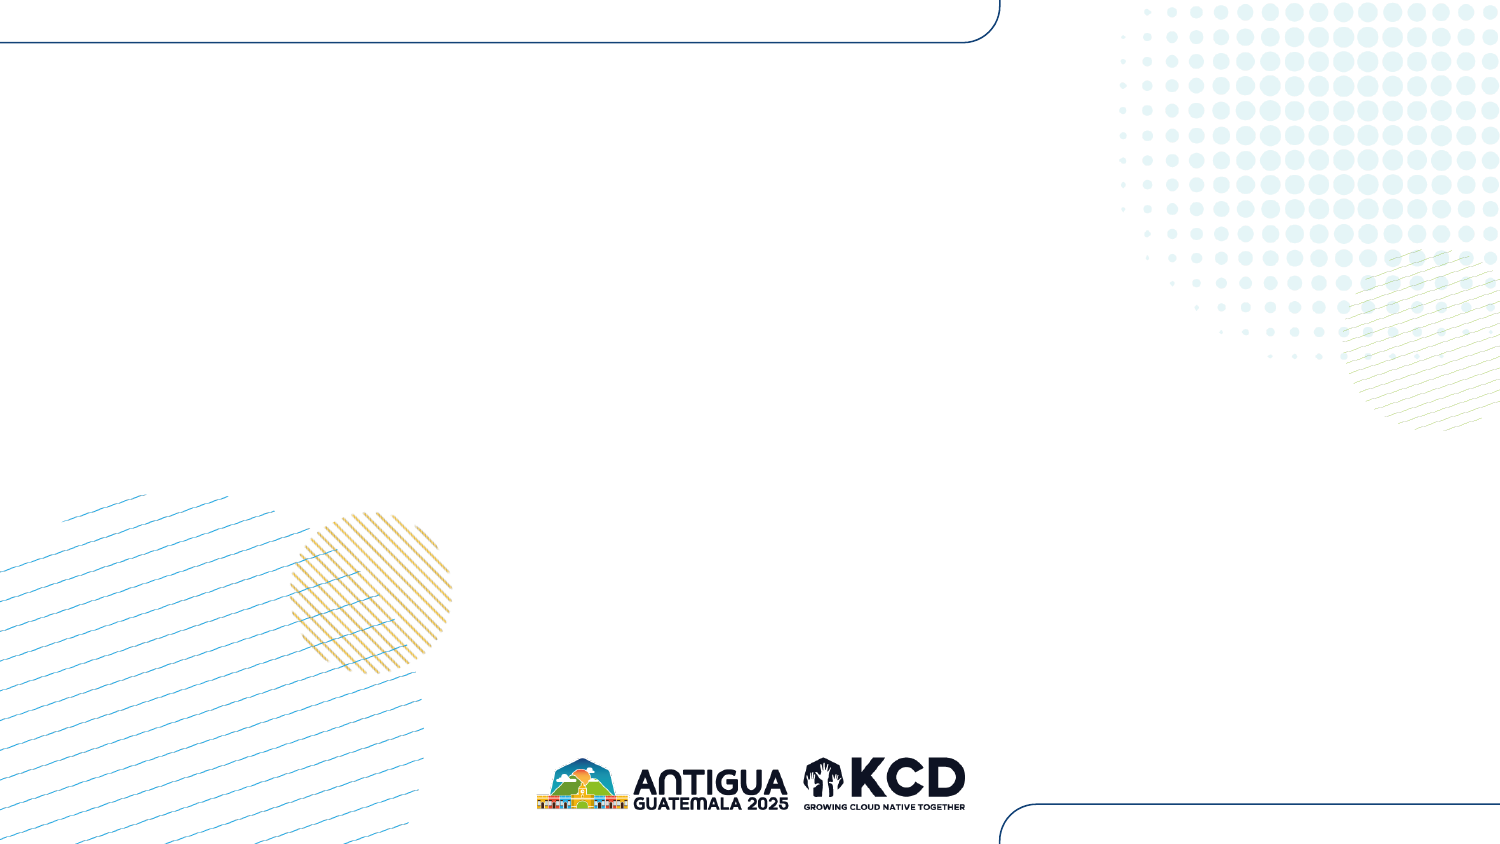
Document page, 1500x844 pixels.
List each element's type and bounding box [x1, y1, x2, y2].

picture [534, 756, 966, 811]
text_box [0, 0, 1000, 43]
text_box [999, 804, 1500, 844]
picture [1118, 0, 1500, 432]
picture [0, 486, 478, 844]
